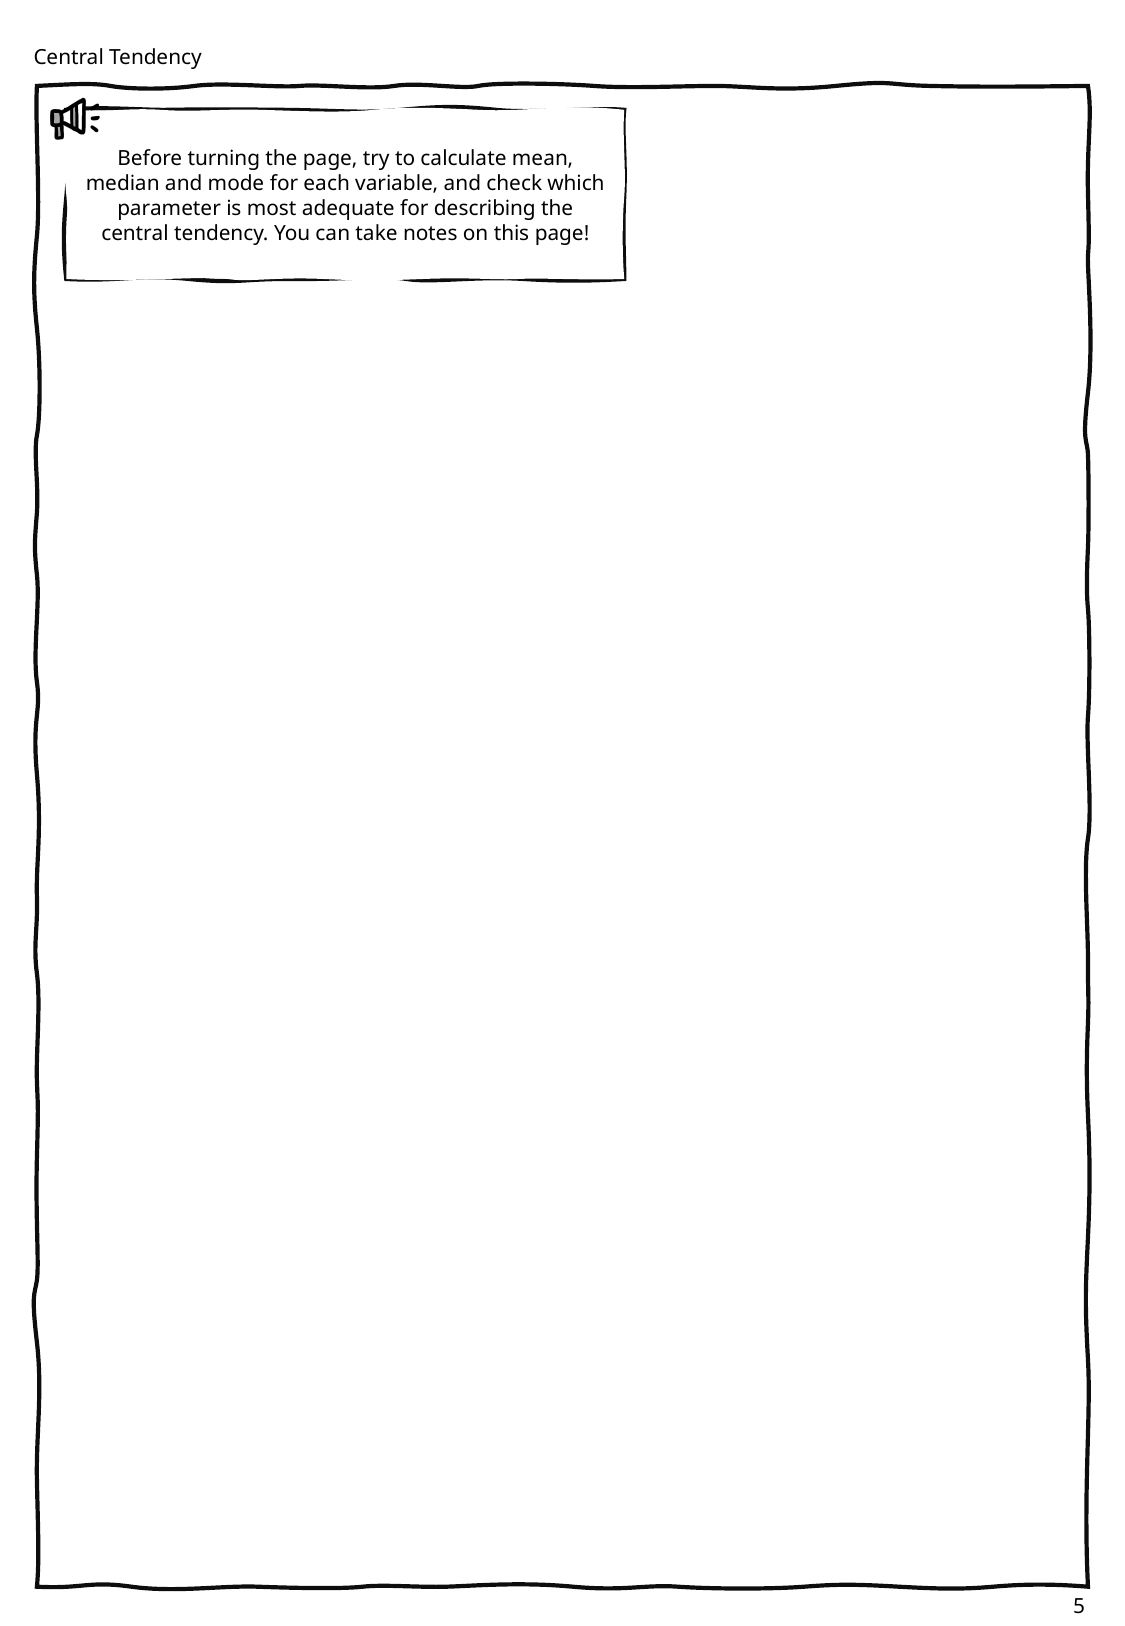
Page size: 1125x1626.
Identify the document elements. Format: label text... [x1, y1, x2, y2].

text_box Central Tendency [18, 36, 356, 77]
text_box Before turning the page, try to calculate mean, median and mode for each variable, and check which parameter is most adequate for describing the central tendency. You can take notes on this page! [62, 105, 626, 283]
text_box [32, 81, 1092, 1591]
picture [49, 97, 101, 140]
title 5 [1058, 1339, 1100, 1625]
